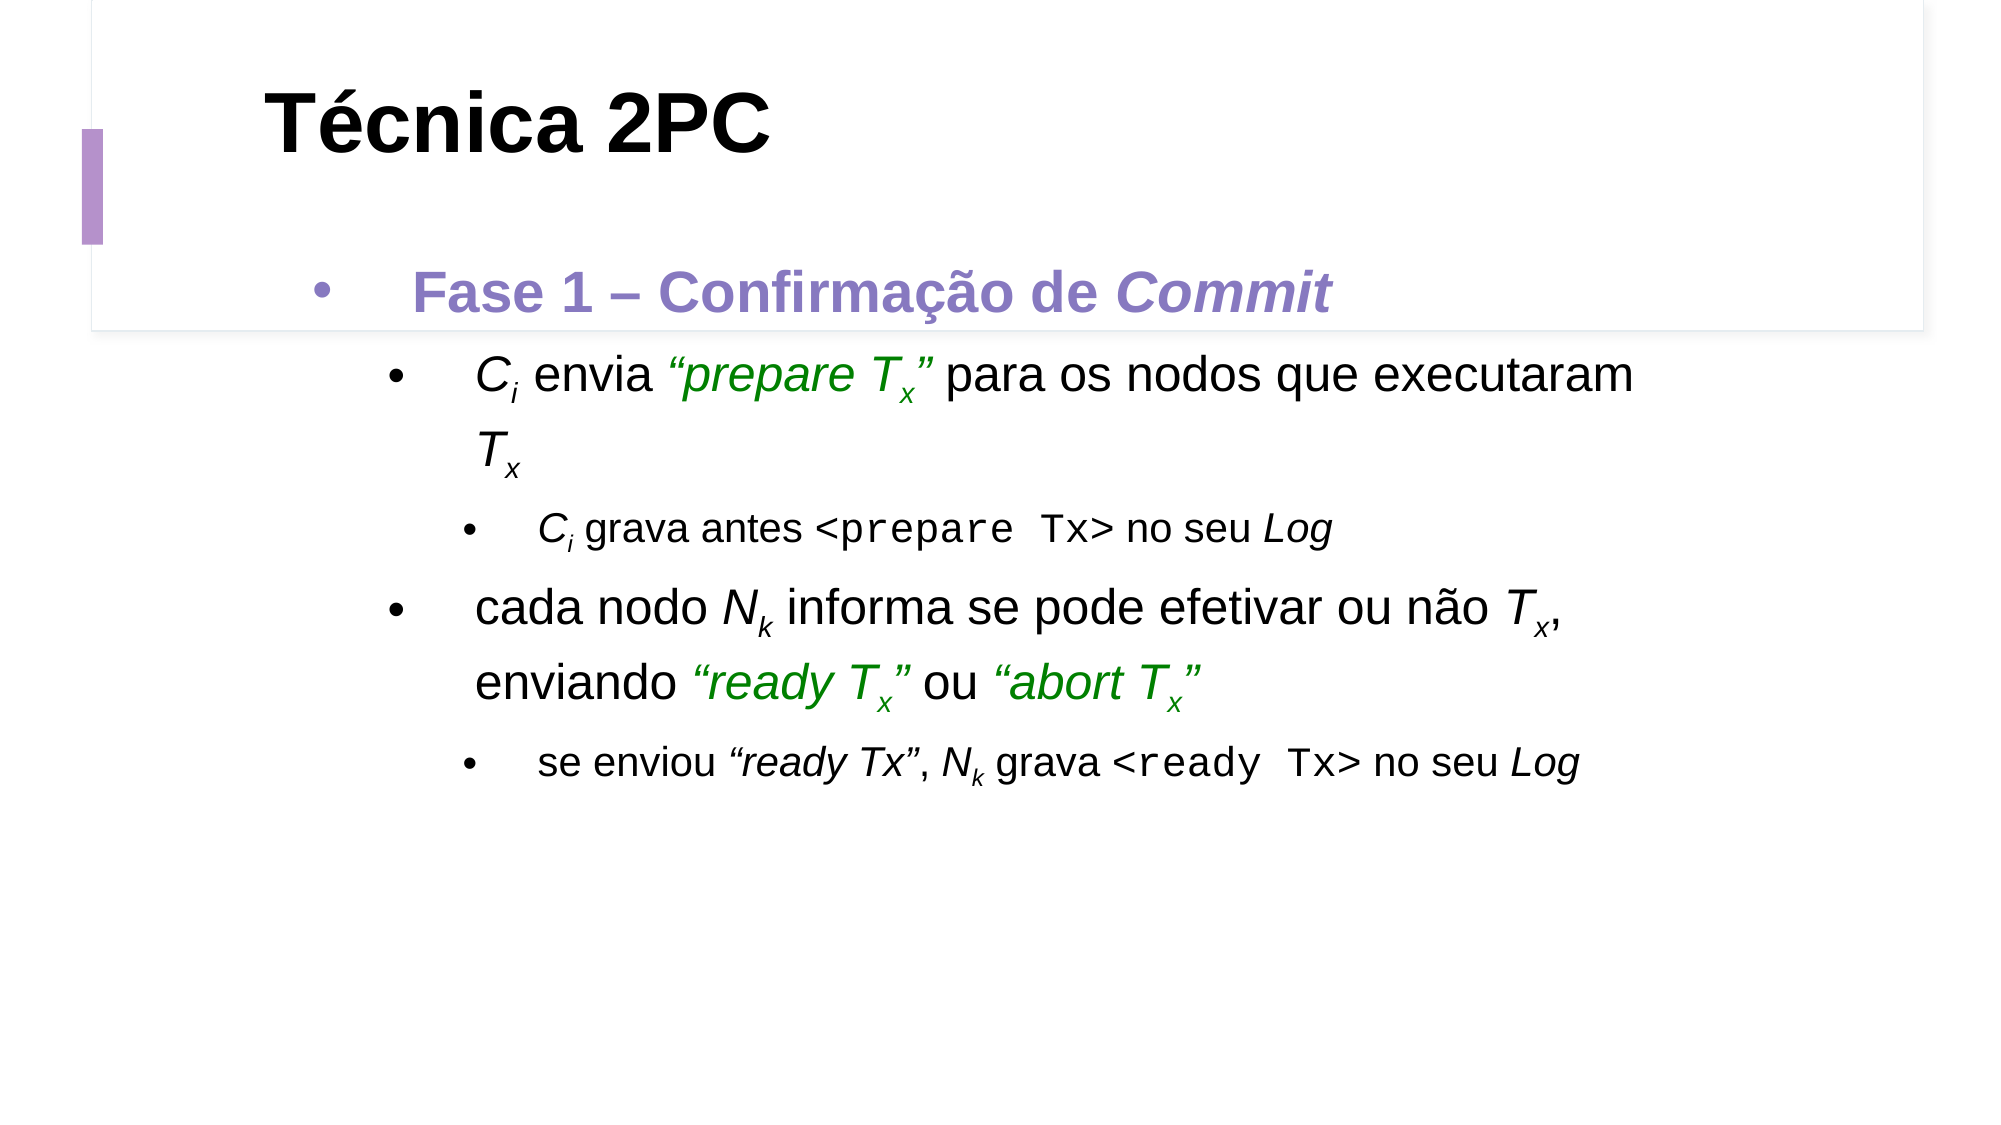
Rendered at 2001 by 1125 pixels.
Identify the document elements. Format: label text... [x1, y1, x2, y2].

title Técnica 2PC [249, 31, 1750, 219]
list Fase 1 – Confirmação de Commit Ci envia “prepare Tx” para os nodos que executaram Tx Ci grava antes <prepare Tx> no seu Log cada nodo Nk informa se pode efetivar ou não Tx, enviando “ready Tx” ou “abort Tx” se enviou “ready Tx”, Nk grava <ready Tx> no seu Log [297, 239, 1697, 1125]
